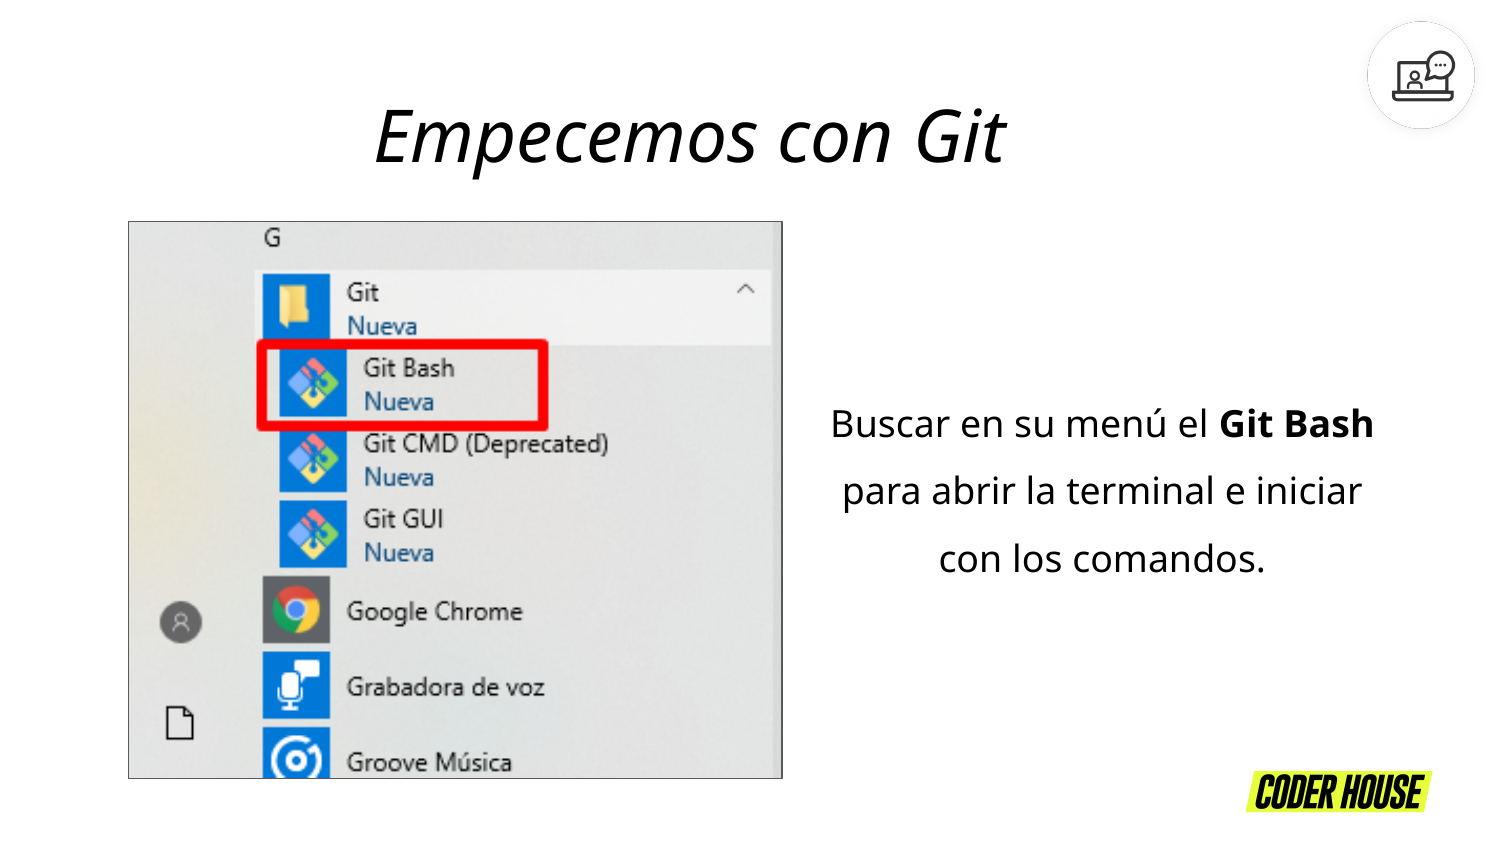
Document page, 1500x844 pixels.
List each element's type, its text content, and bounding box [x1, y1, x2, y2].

picture [1354, 8, 1488, 142]
text_box Buscar en su menú el Git Bash para abrir la terminal e iniciar con los comandos. [791, 362, 1414, 621]
picture [128, 221, 782, 778]
text_box Empecemos con Git [177, 61, 1202, 176]
picture [1241, 764, 1437, 819]
